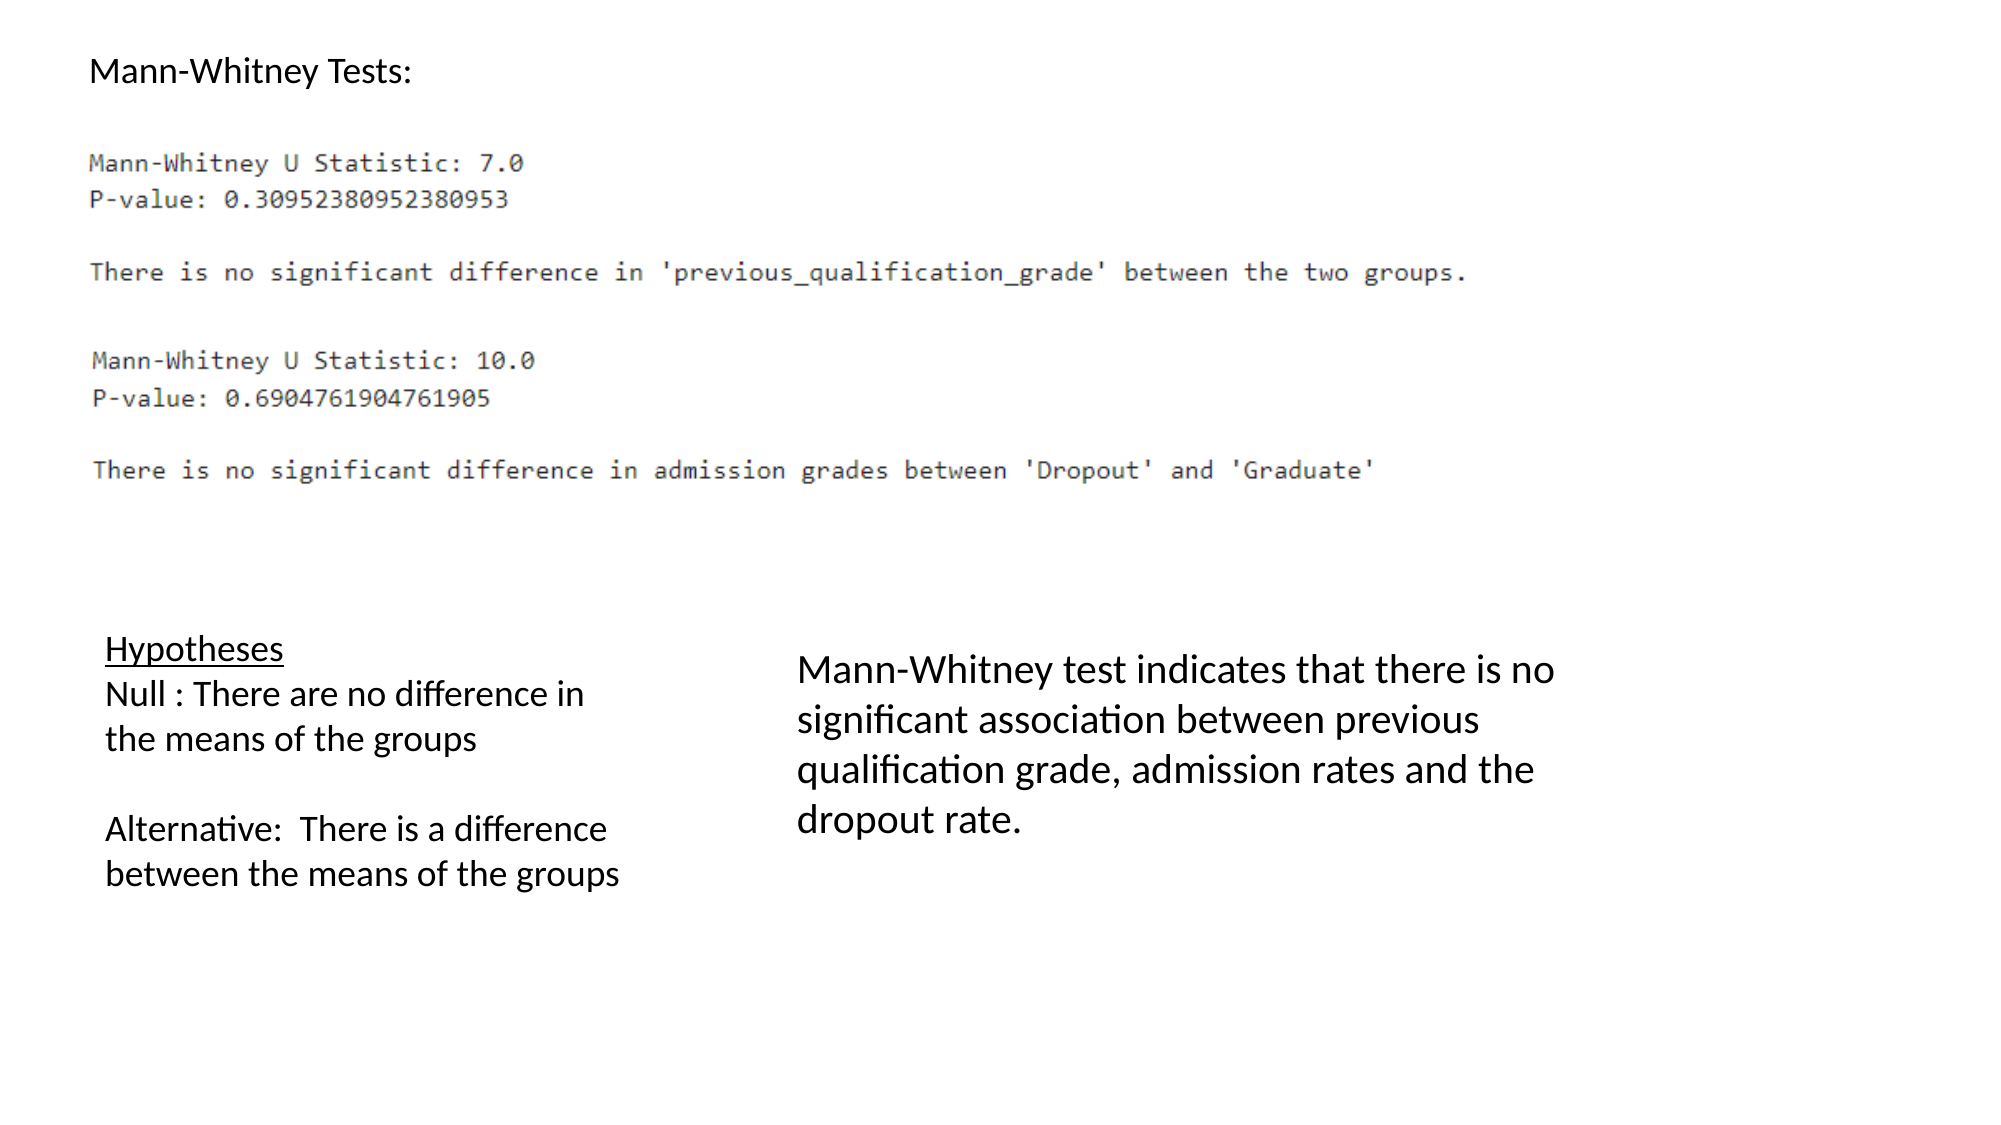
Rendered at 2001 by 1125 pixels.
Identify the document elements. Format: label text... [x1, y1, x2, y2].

picture [82, 139, 1482, 312]
picture [82, 335, 1384, 508]
text_box Mann-Whitney Tests: [73, 38, 543, 99]
text_box Mann-Whitney test indicates that there is no significant association between previous qualification grade, admission rates and the dropout rate. [781, 633, 1661, 849]
text_box Hypotheses Null : There are no difference in the means of the groups Alternative: There is a difference between the means of the groups [90, 616, 644, 902]
